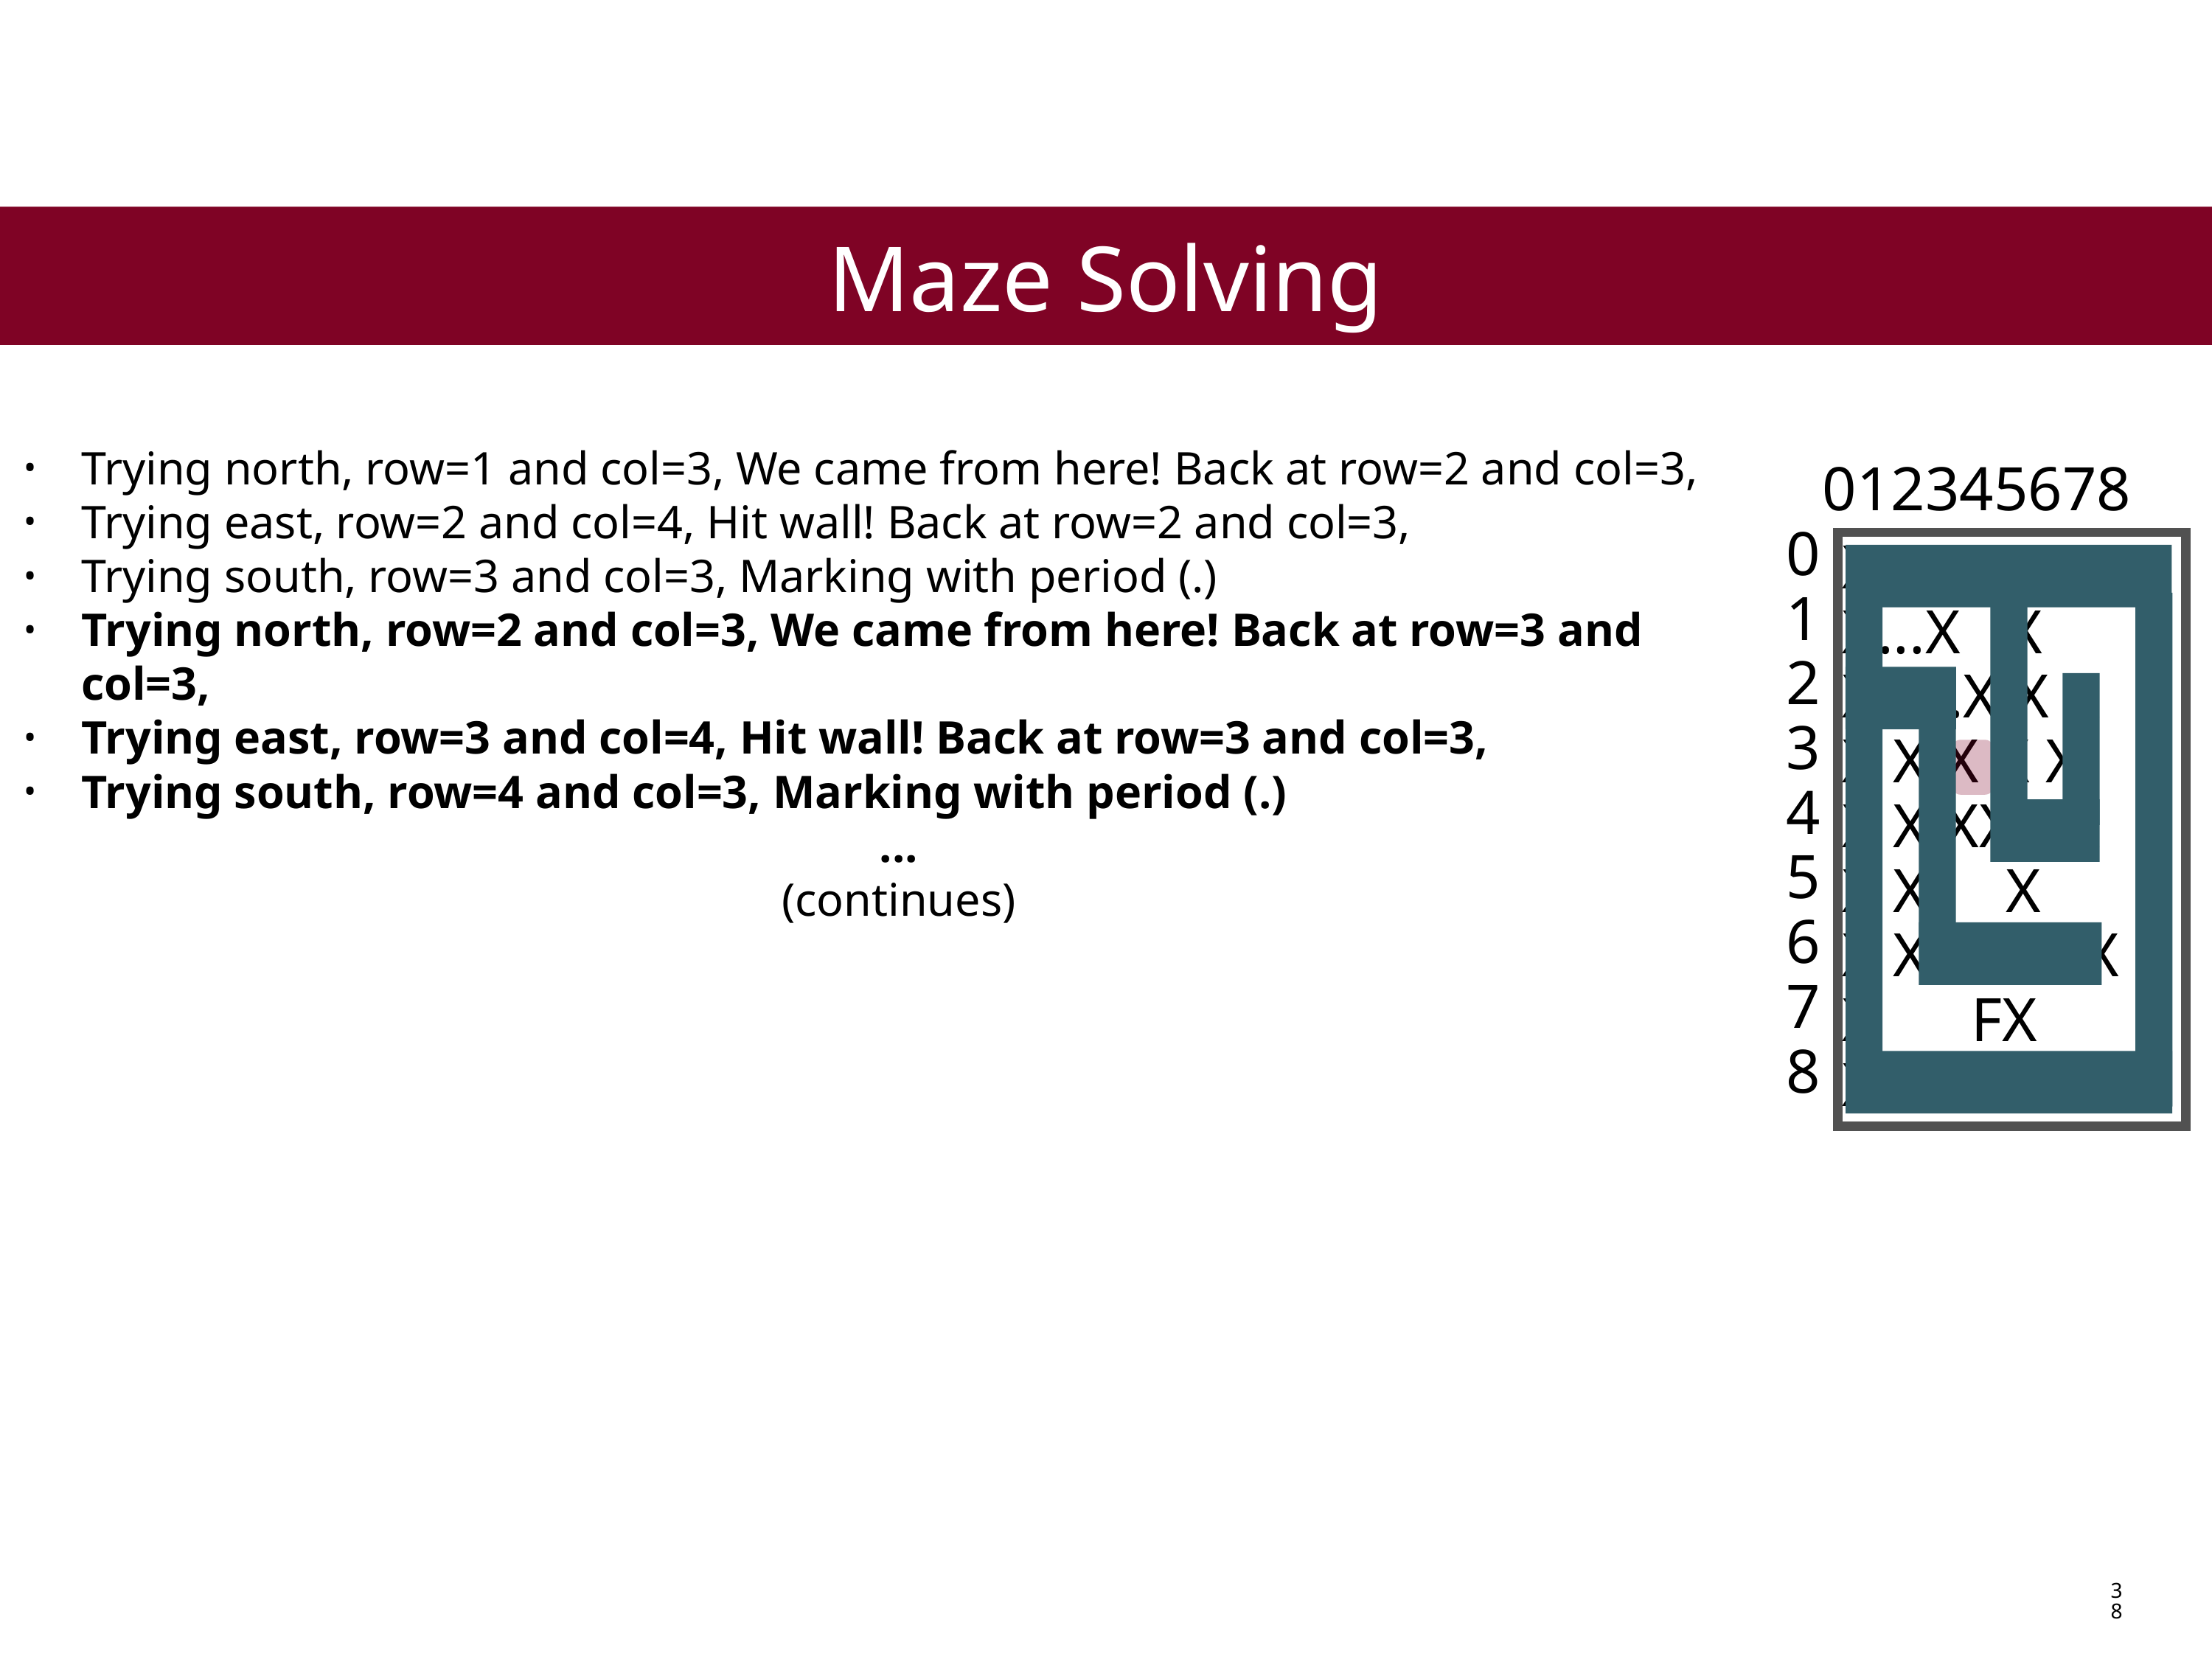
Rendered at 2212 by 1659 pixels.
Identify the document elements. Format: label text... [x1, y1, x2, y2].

text_box Trying north, row=1 and col=3, We came from here! Back at row=2 and col=3, Trying east, row=2 and col=4, Hit wall! Back at row=2 and col=3, Trying south, row=3 and col=3, Marking with period (.) Trying north, row=2 and col=3, We came from here! Back at row=3 and col=3, Trying east, row=3 and col=4, Hit wall! Back at row=3 and col=3, Trying south, row=4 and col=3, Marking with period (.) ... (continues) [18, 435, 1778, 1361]
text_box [0, 206, 2212, 346]
slide_number 38 [2104, 1571, 2140, 1610]
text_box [1781, 454, 2212, 1130]
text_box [1845, 544, 2173, 1114]
